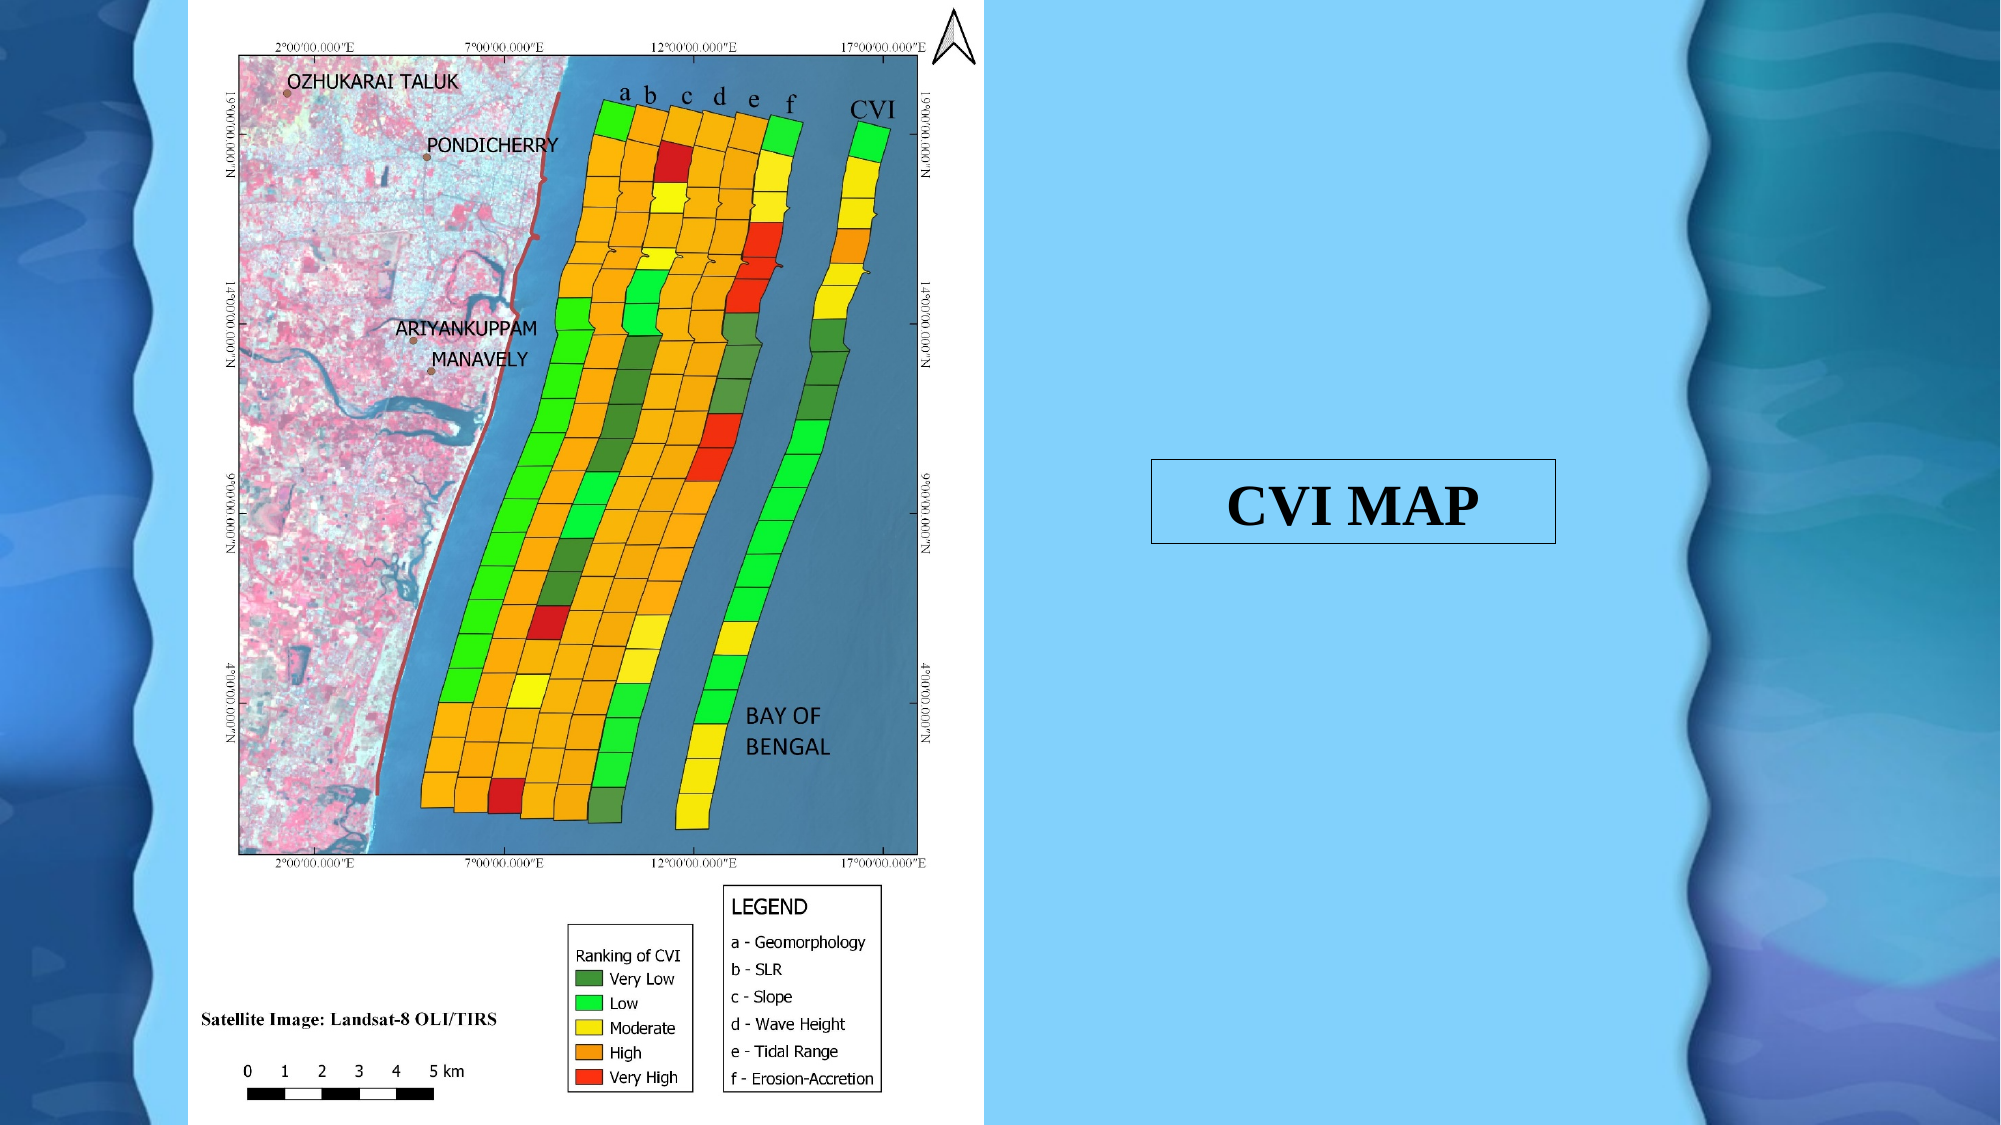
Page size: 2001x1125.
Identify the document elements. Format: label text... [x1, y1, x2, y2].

picture [0, 0, 2001, 1125]
text_box CVI MAP [1151, 459, 1556, 544]
